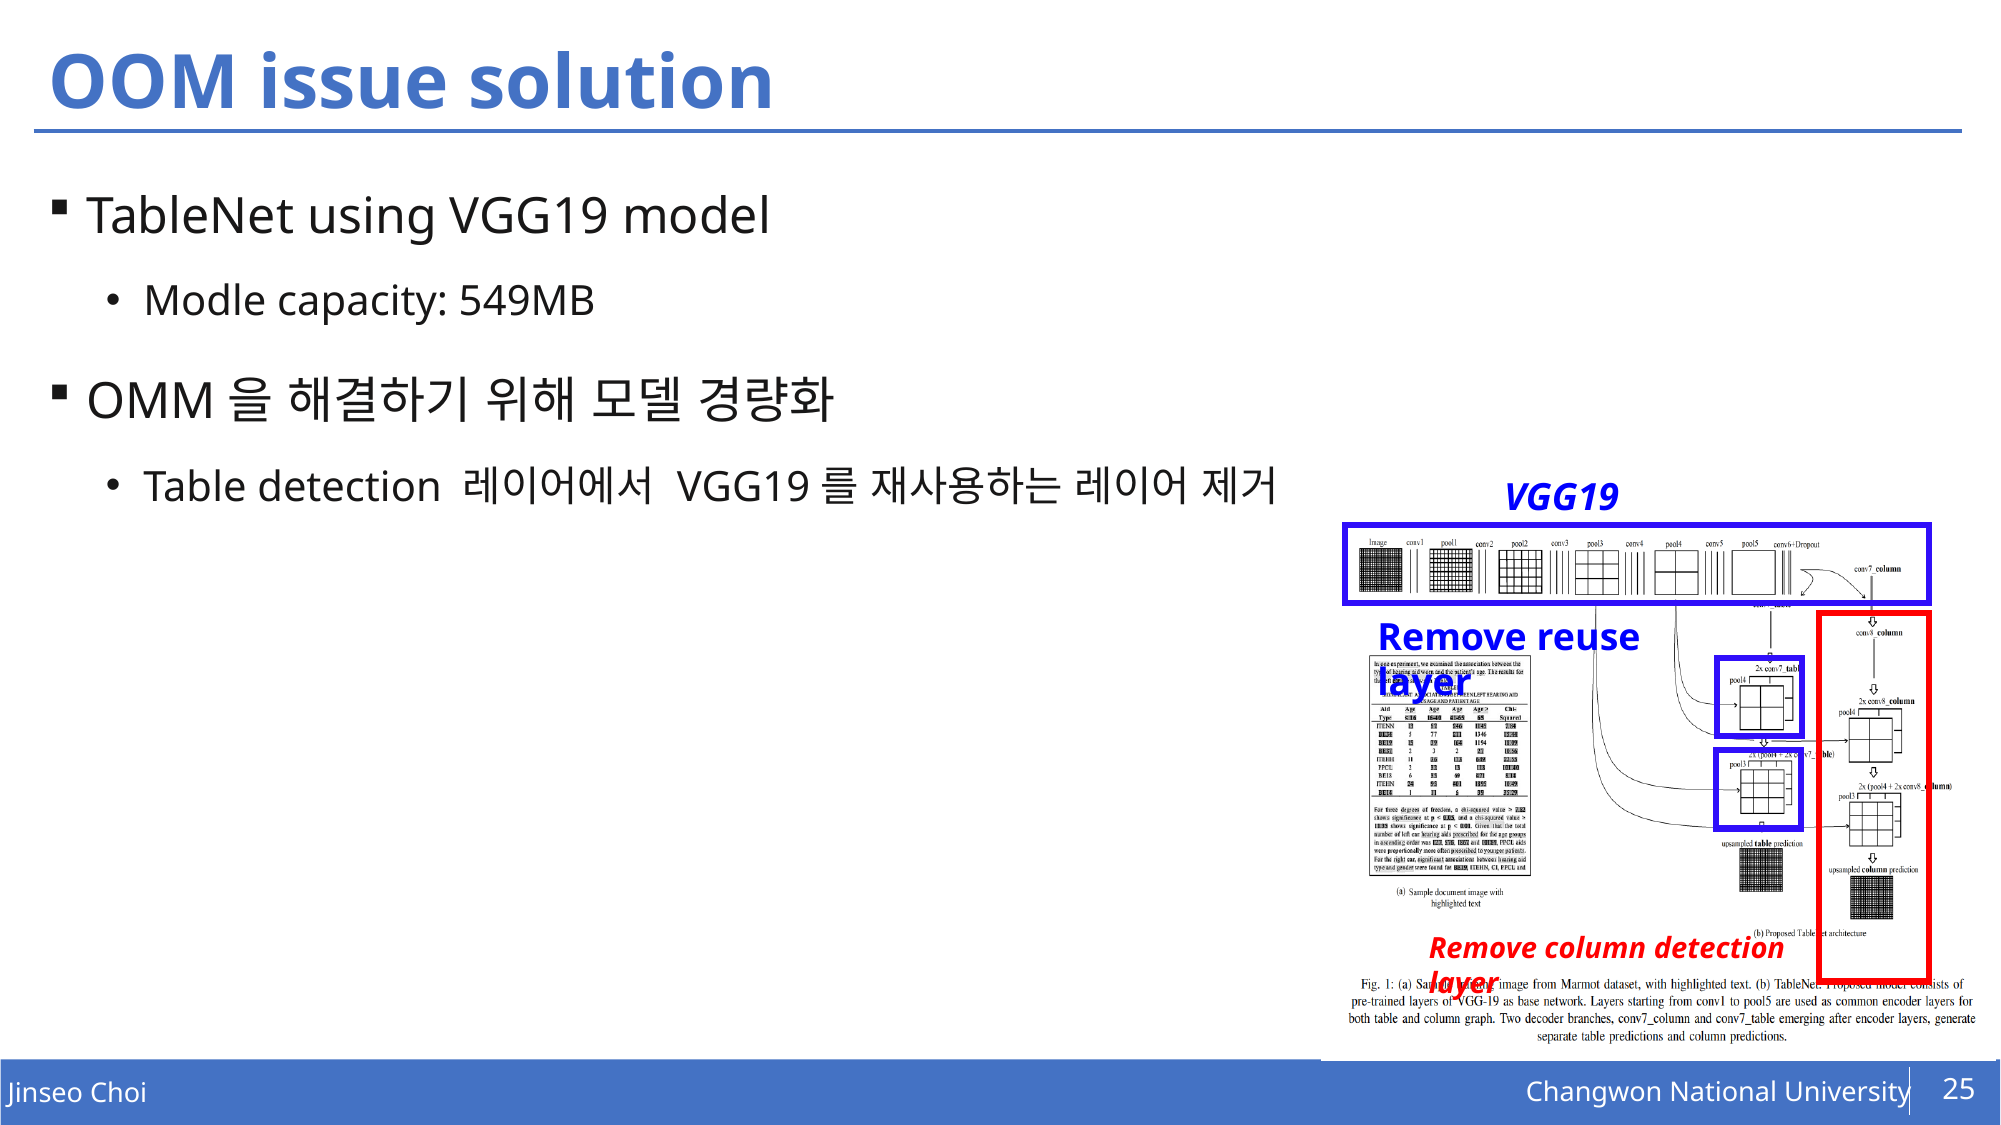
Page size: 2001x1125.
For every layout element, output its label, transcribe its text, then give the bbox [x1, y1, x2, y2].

picture [1321, 524, 1996, 1061]
slide_number 25 [1922, 1061, 1996, 1121]
list TableNet using VGG19 model Modle capacity: 549MB OMM을 해결하기 위해 모델 경량화 Table detection 레이어에서 VGG19를 재사용하는 레이어 제거 [33, 152, 1963, 997]
title OOM issue solution [33, 27, 1963, 143]
text_box VGG19 [1489, 465, 1765, 524]
